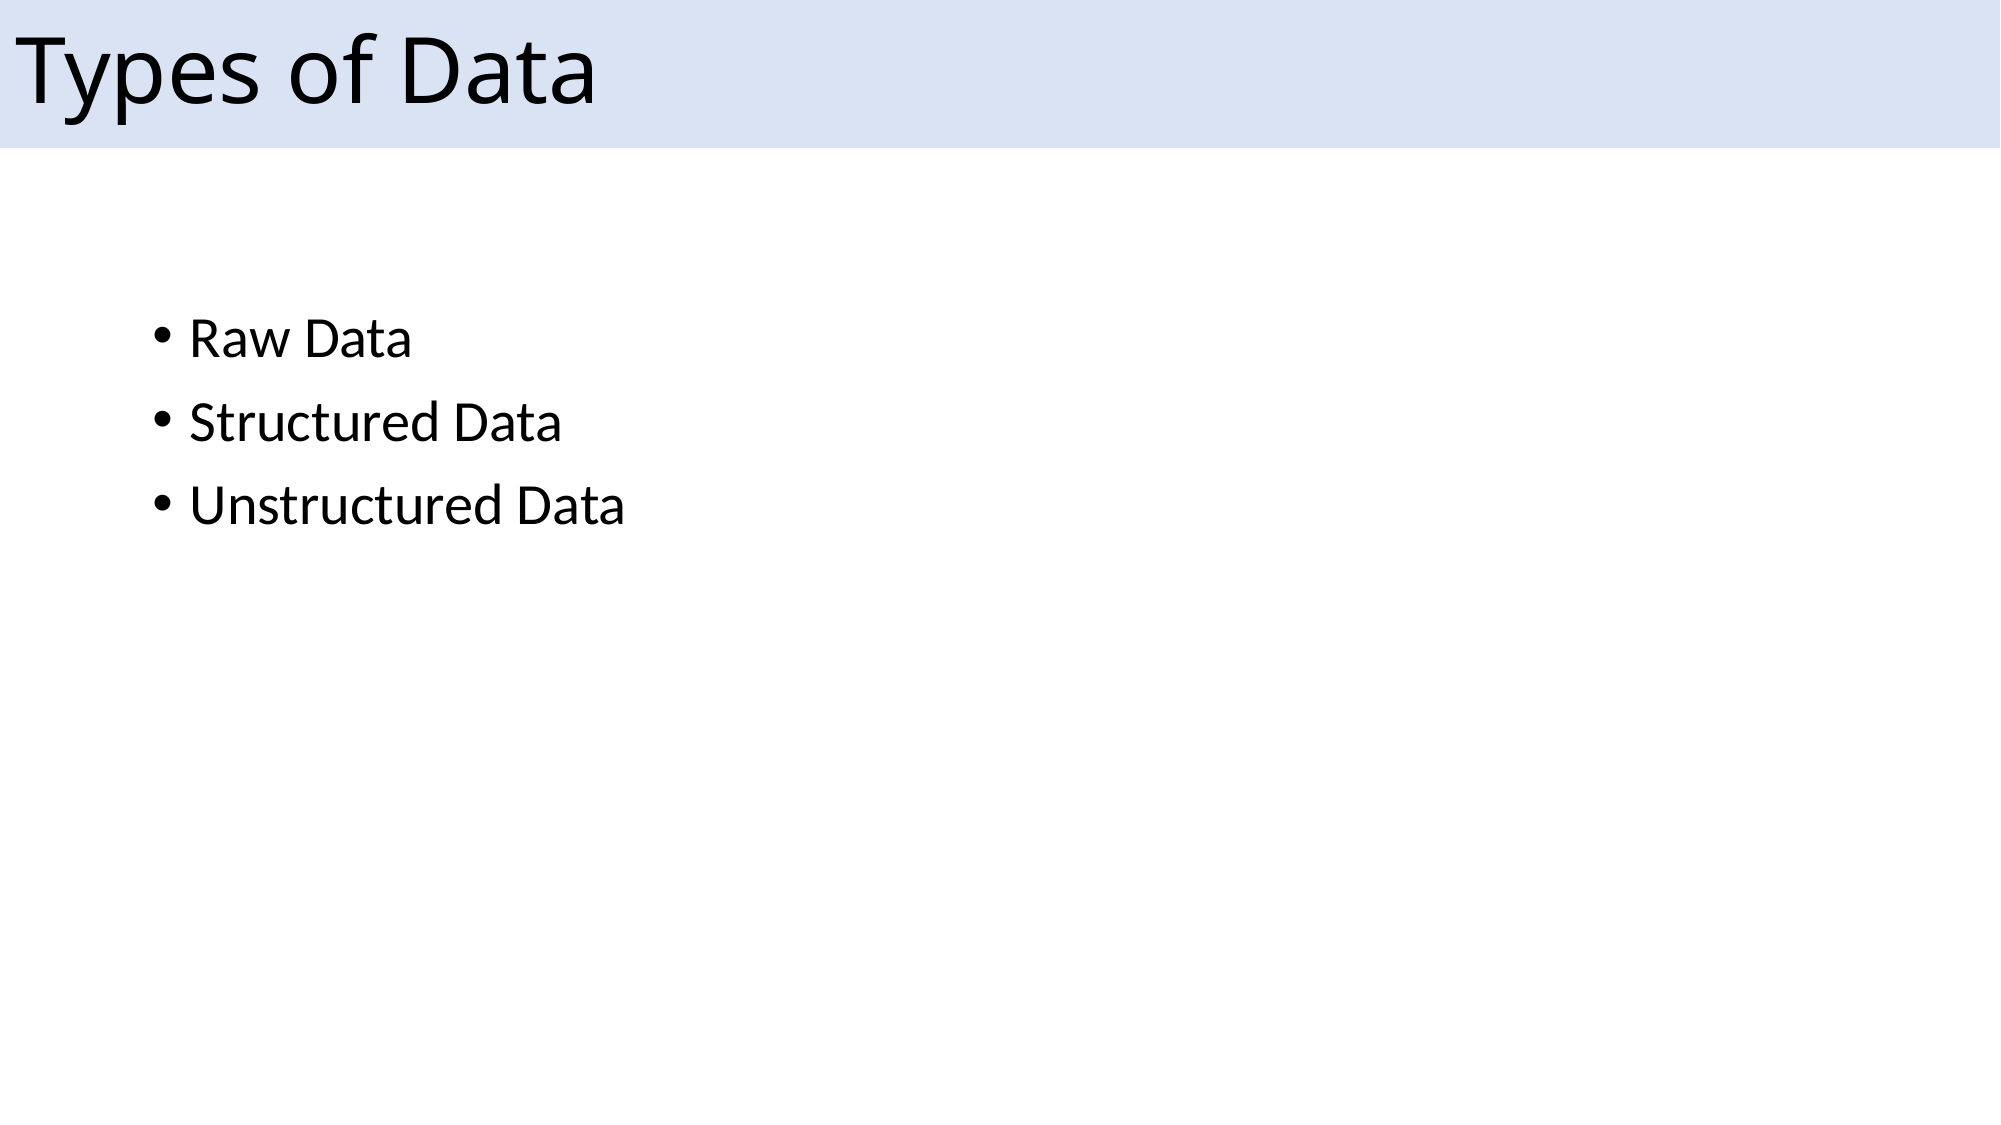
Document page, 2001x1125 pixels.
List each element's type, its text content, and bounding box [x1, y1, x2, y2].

title Types of Data [0, 0, 2000, 149]
list Raw Data Structured Data Unstructured Data [137, 299, 1863, 1014]
